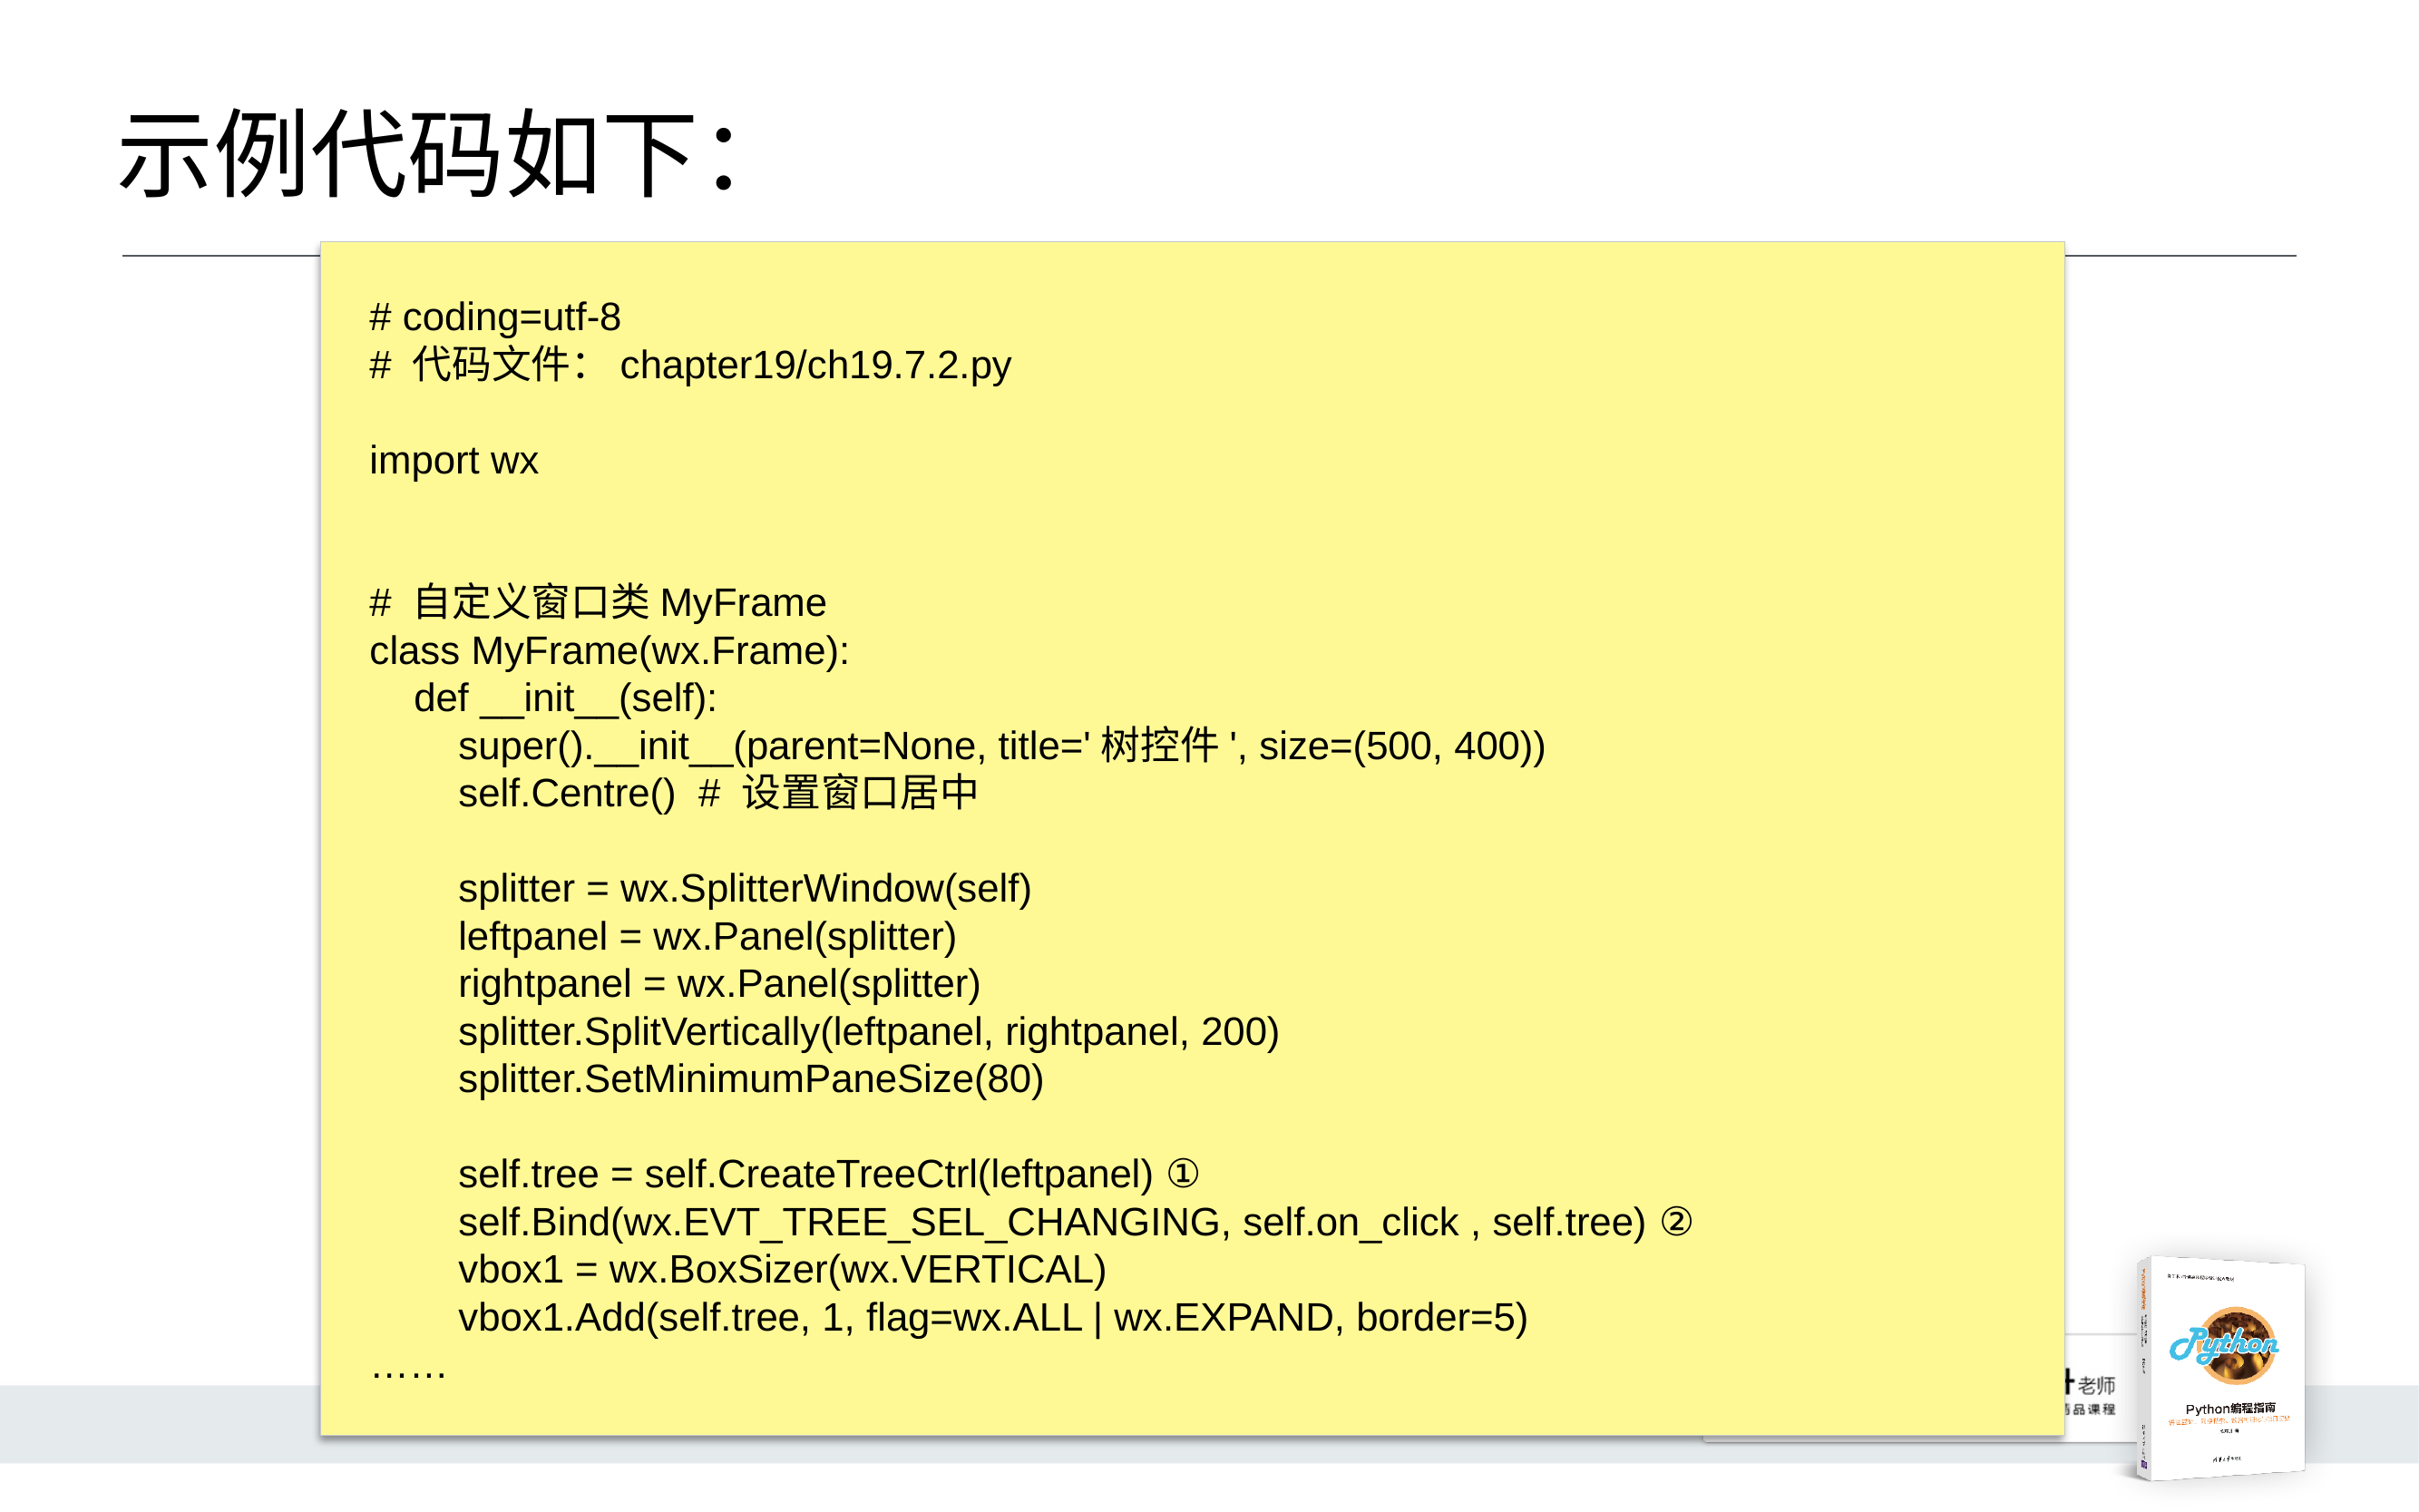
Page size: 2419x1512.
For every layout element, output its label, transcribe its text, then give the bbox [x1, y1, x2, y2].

picture [0, 0, 2419, 1512]
title 示例代码如下： [107, 83, 2148, 237]
text_box # coding=utf-8 # 代码文件：chapter19/ch19.7.2.py import wx # 自定义窗口类MyFrame class MyFrame(wx.Frame): def __init__(self): super().__init__(parent=None, title='树控件', size=(500, 400)) self.Centre() # 设置窗口居中 splitter = wx.SplitterWindow(self) leftpanel = wx.Panel(splitter) rightpanel = wx.Panel(splitter) splitter.SplitVertically(leftpanel, rightpanel, 200) splitter.SetMinimumPaneSize(80) self.tree = self.CreateTreeCtrl(leftpanel) ① self.Bind(wx.EVT_TREE_SEL_CHANGING, self.on_click , self.tree) ② vbox1 = wx.BoxSizer(wx.VERTICAL) vbox1.Add(self.tree, 1, flag=wx.ALL | wx.EXPAND, border=5) …… [320, 241, 2064, 1436]
